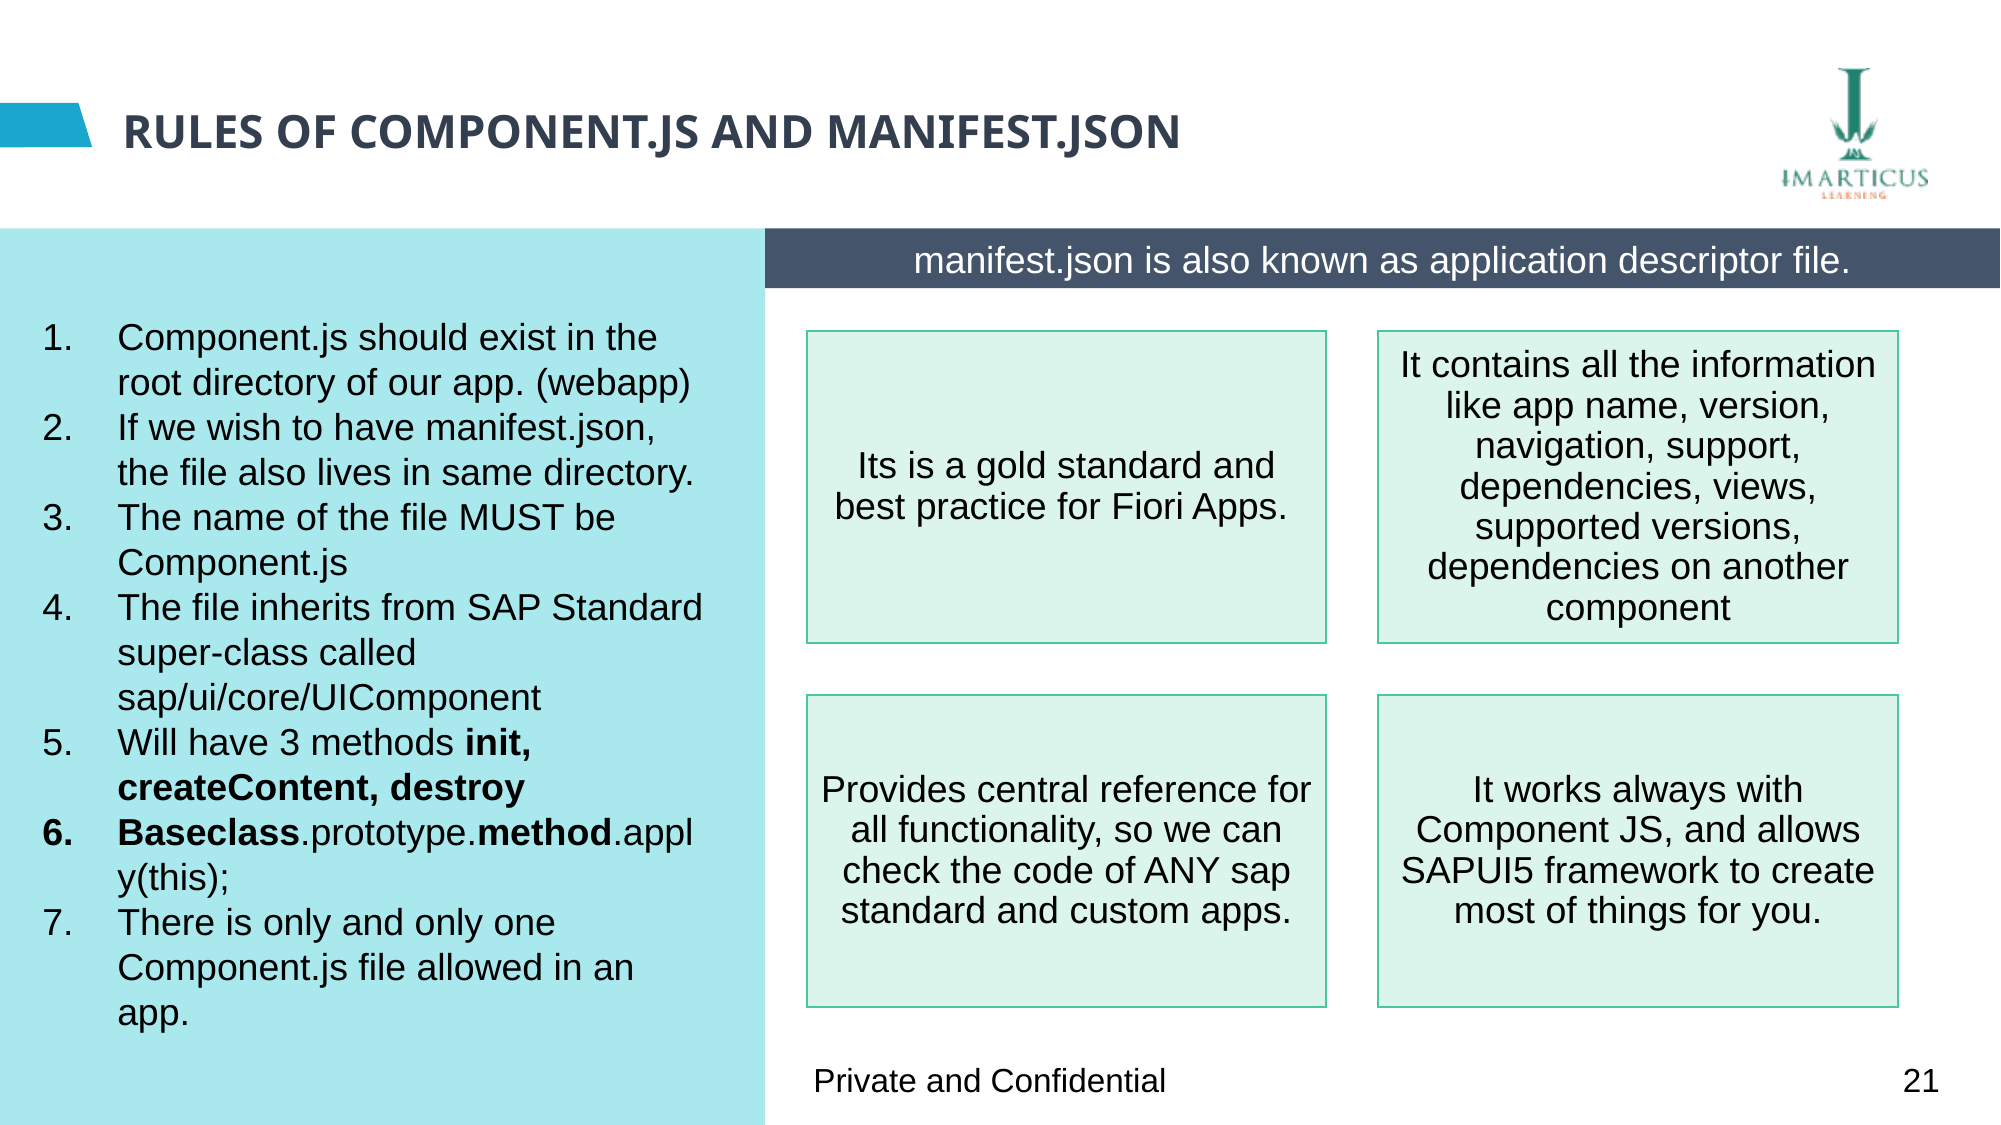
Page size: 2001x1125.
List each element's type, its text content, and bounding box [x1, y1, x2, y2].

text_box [806, 331, 1899, 1007]
text_box Component.js should exist in the root directory of our app. (webapp) If we wish to have manifest.json, the file also lives in same directory. The name of the file MUST be Component.js The file inherits from SAP Standard super-class called sap/ui/core/UIComponent Will have 3 methods init, createContent, destroy Baseclass.prototype.method.apply(this); There is only and only one Component.js file allowed in an app. [27, 305, 724, 1041]
title RULES OF COMPONENT.JS AND MANIFEST.JSON [107, 81, 1833, 187]
text_box manifest.json is also known as application descriptor file. [765, 228, 2000, 289]
text_box [0, 227, 766, 1125]
picture [1781, 68, 1928, 199]
